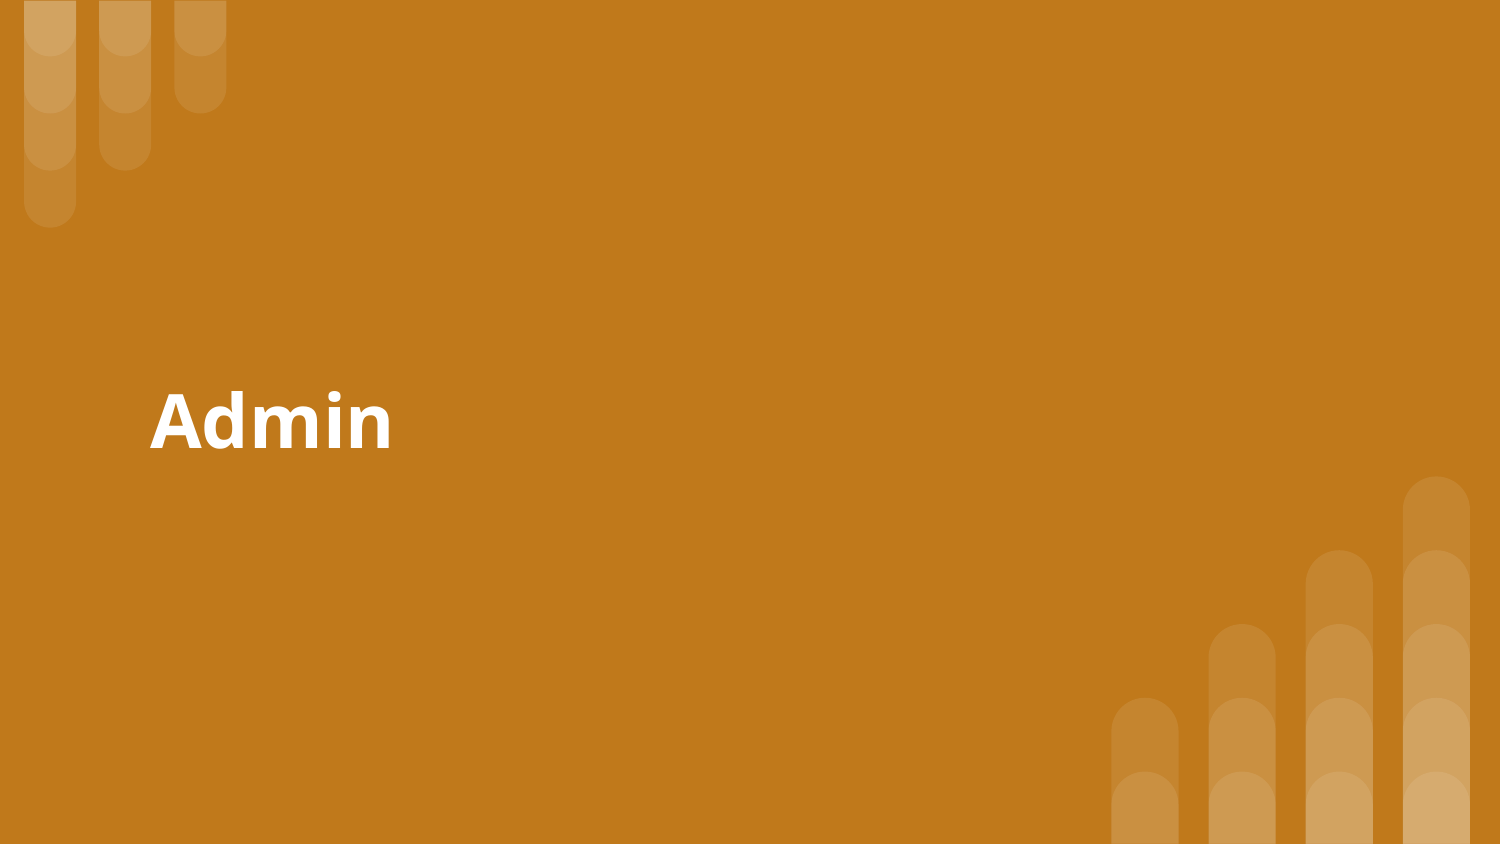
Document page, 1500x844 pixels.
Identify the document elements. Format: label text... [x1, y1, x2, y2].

title Admin [135, 264, 1097, 572]
